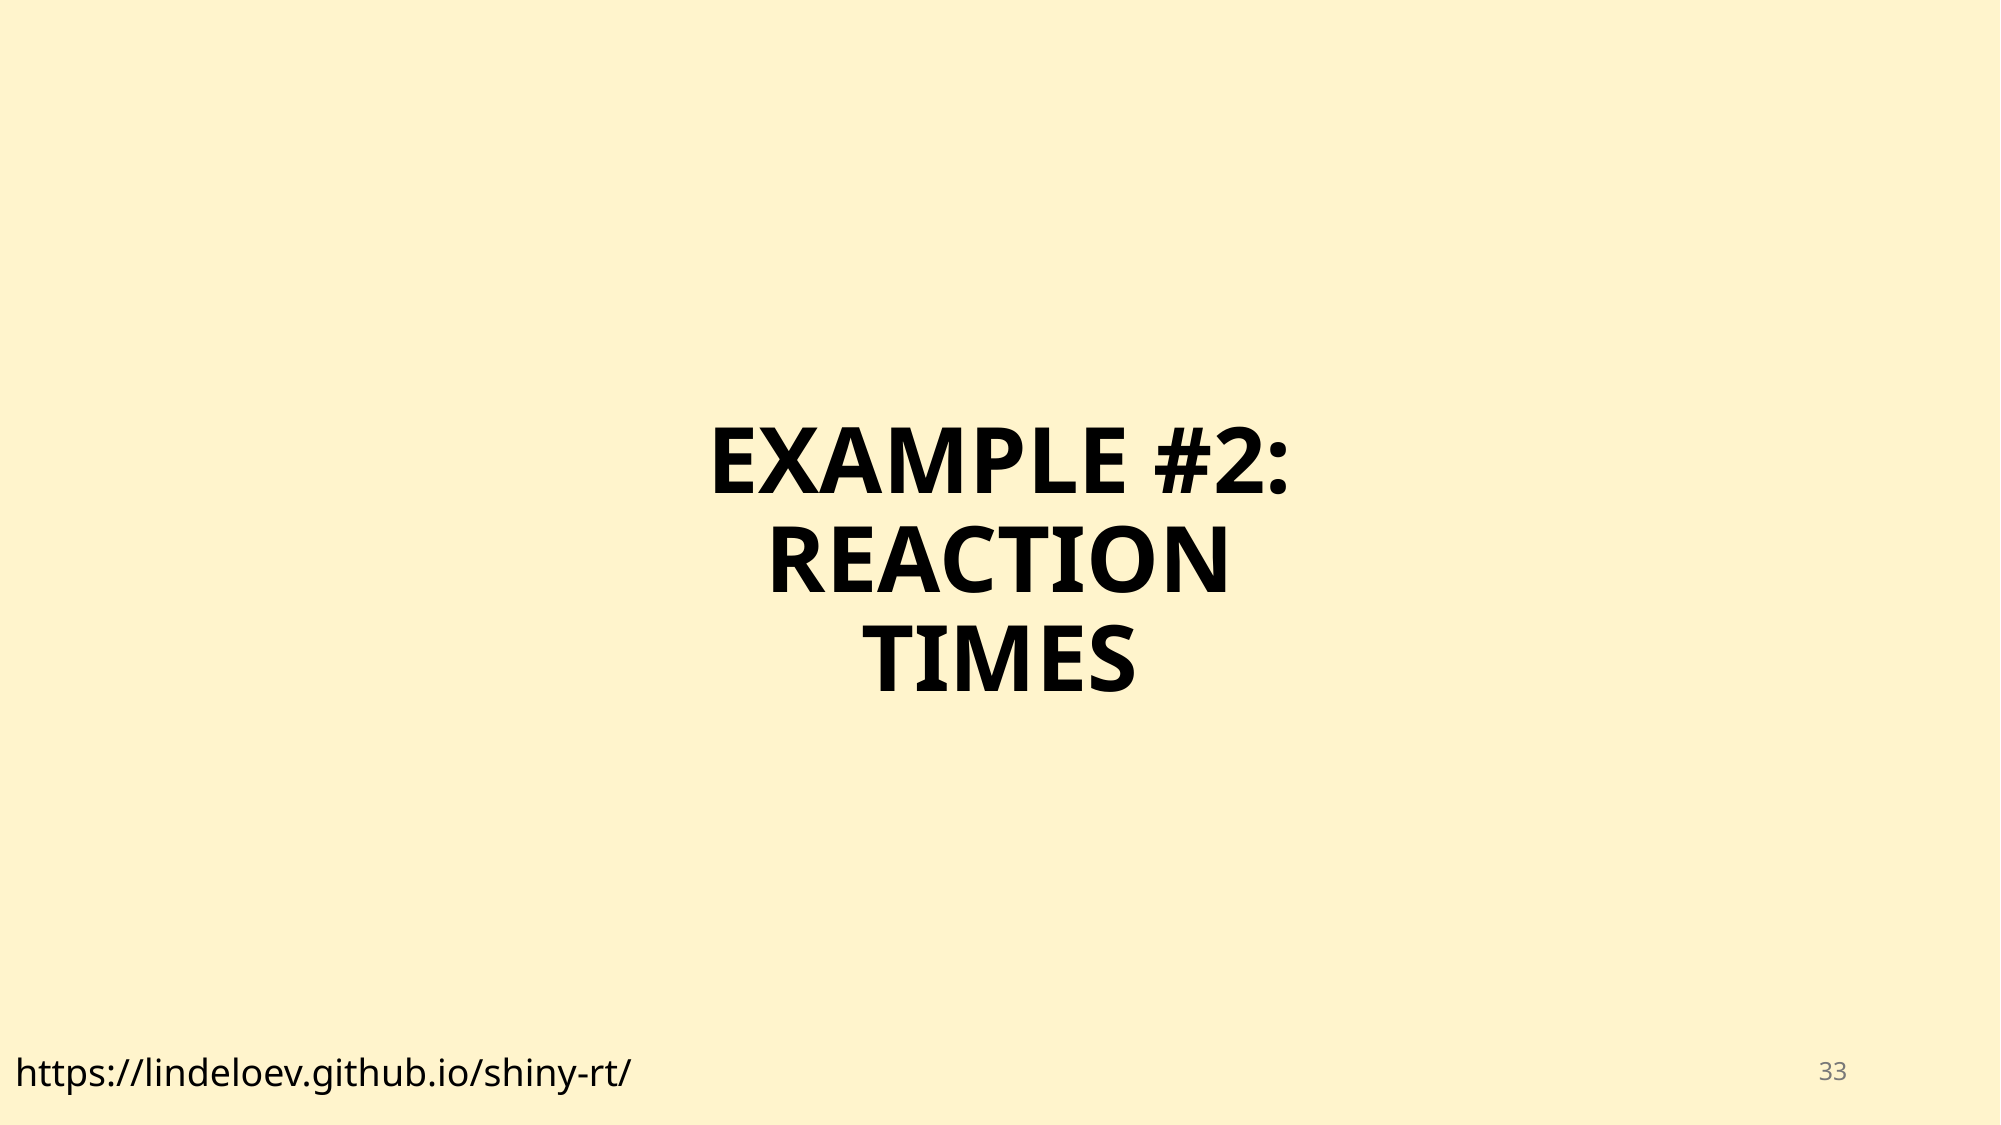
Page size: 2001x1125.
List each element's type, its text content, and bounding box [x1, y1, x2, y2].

slide_number 33 [1412, 1042, 1863, 1103]
text_box https://lindeloev.github.io/shiny-rt/ [0, 1041, 1000, 1102]
title EXAMPLE #2: REACTION TIMES [625, 453, 1374, 672]
